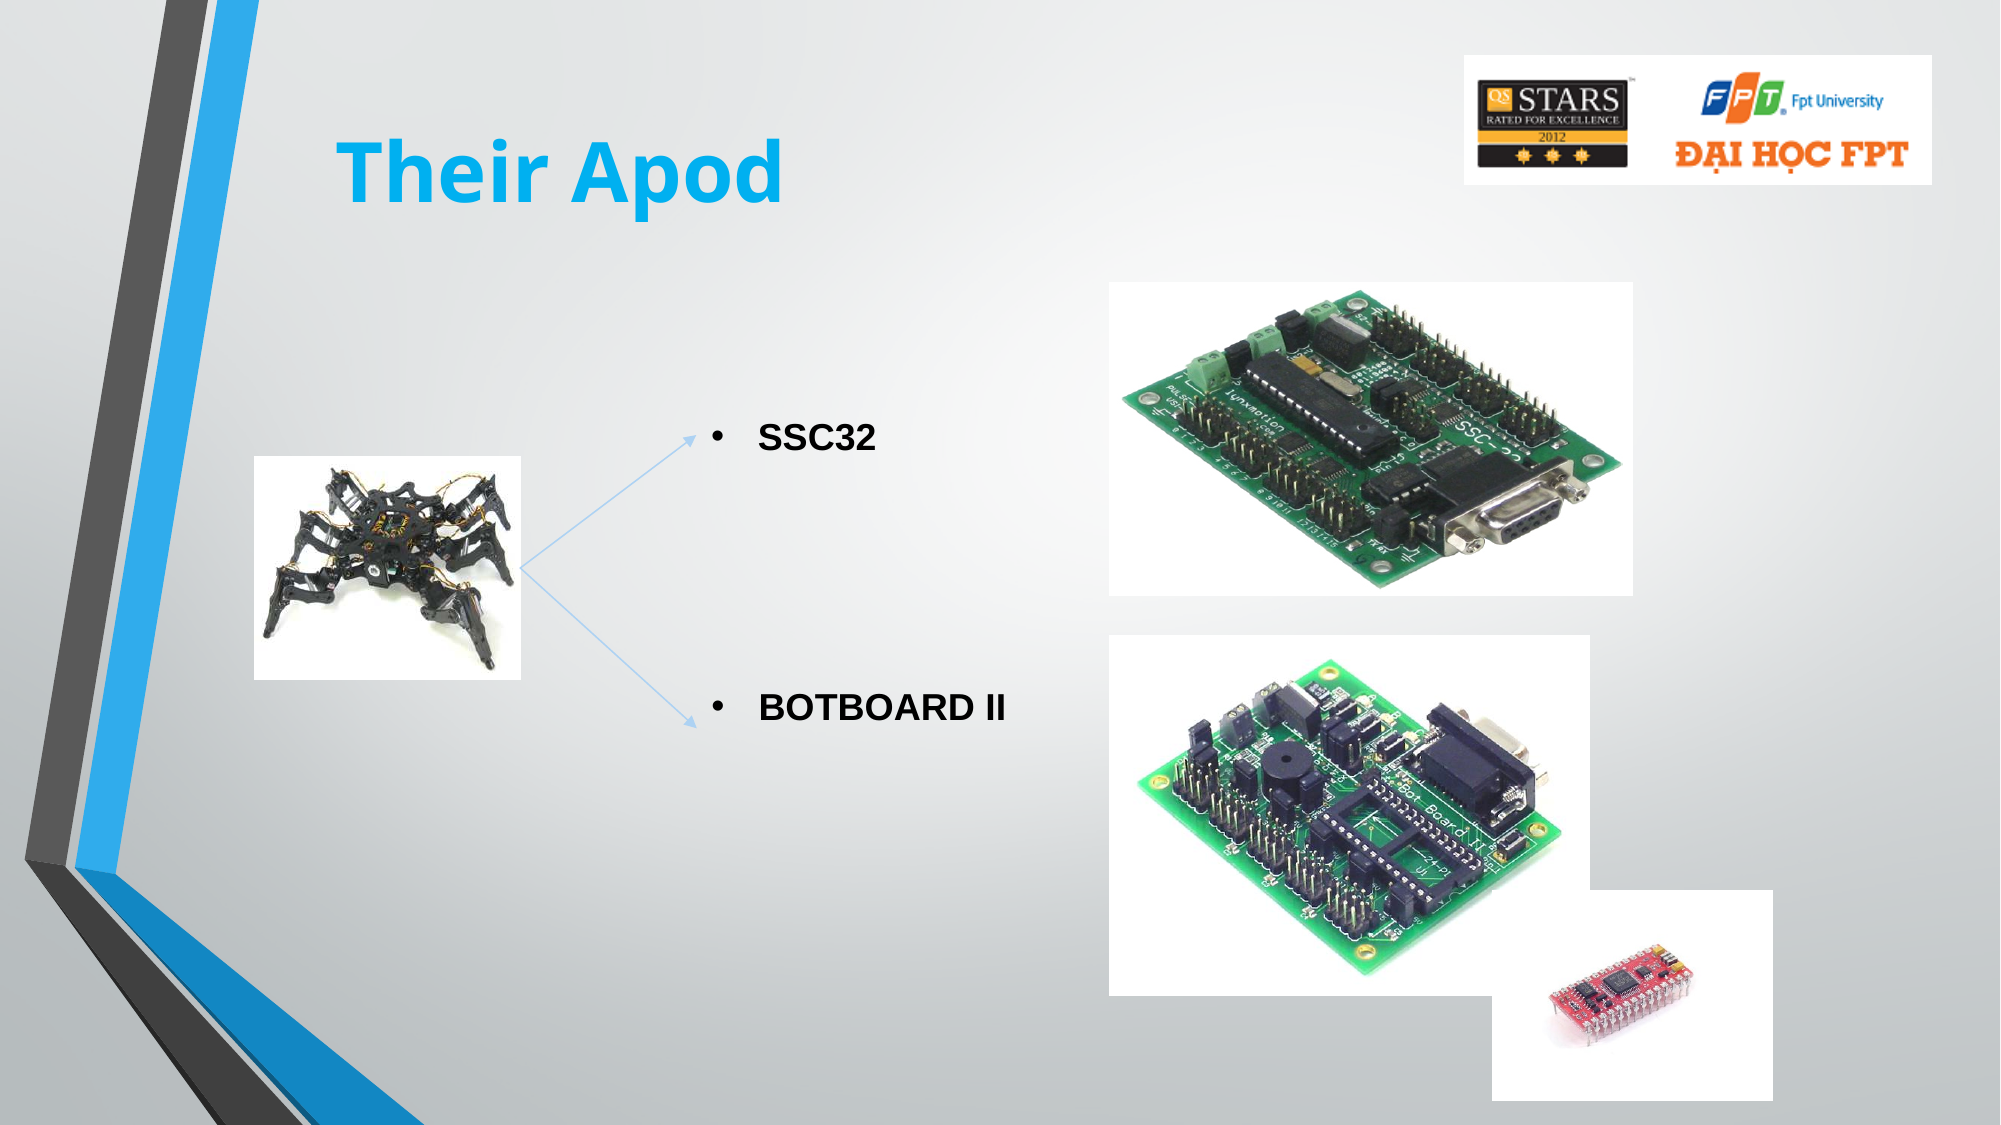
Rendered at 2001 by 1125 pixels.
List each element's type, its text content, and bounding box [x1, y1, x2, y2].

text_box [520, 435, 696, 567]
picture [1108, 282, 1633, 597]
title Their Apod [262, 60, 860, 279]
text_box BOTBOARD II [696, 675, 1022, 781]
picture [1463, 55, 1932, 185]
picture [1108, 634, 1773, 1101]
text_box SSC32 [696, 405, 892, 465]
picture [254, 455, 520, 681]
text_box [520, 567, 696, 730]
